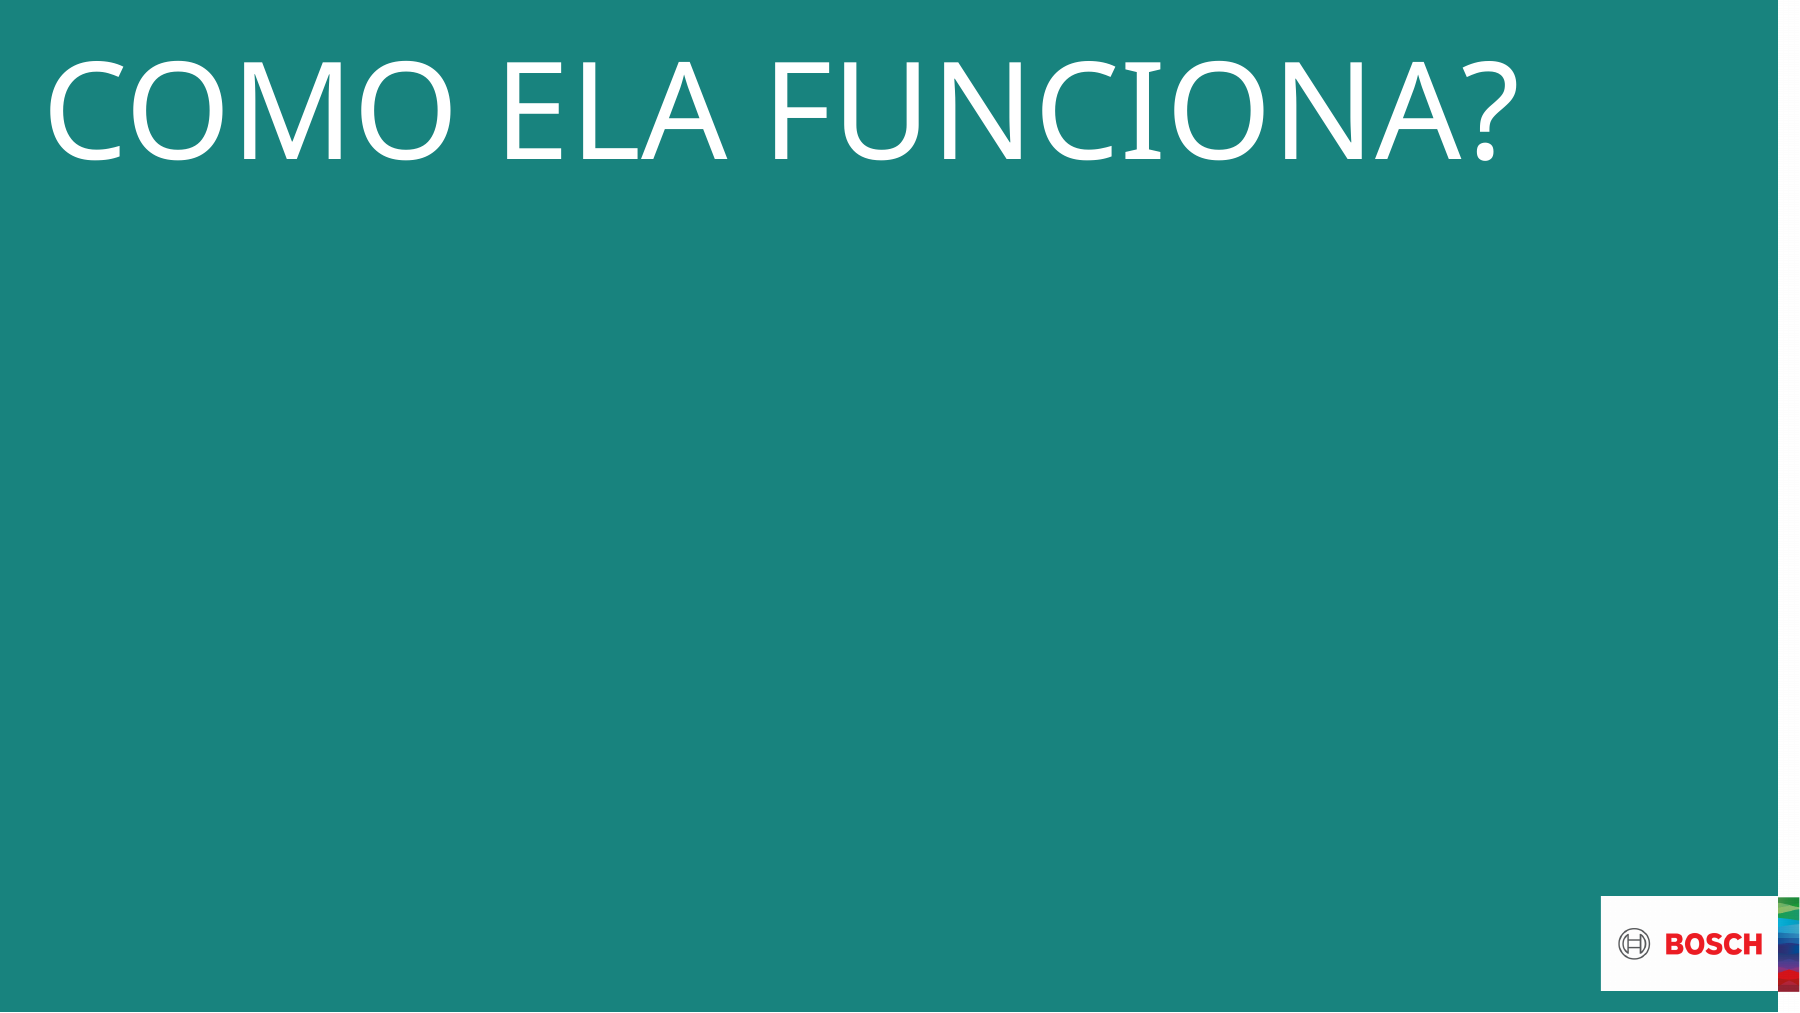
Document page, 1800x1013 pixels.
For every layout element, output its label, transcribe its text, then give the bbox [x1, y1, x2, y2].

title COMO ELA FUNCIONA? [42, 42, 1663, 897]
picture [1600, 0, 1800, 1013]
